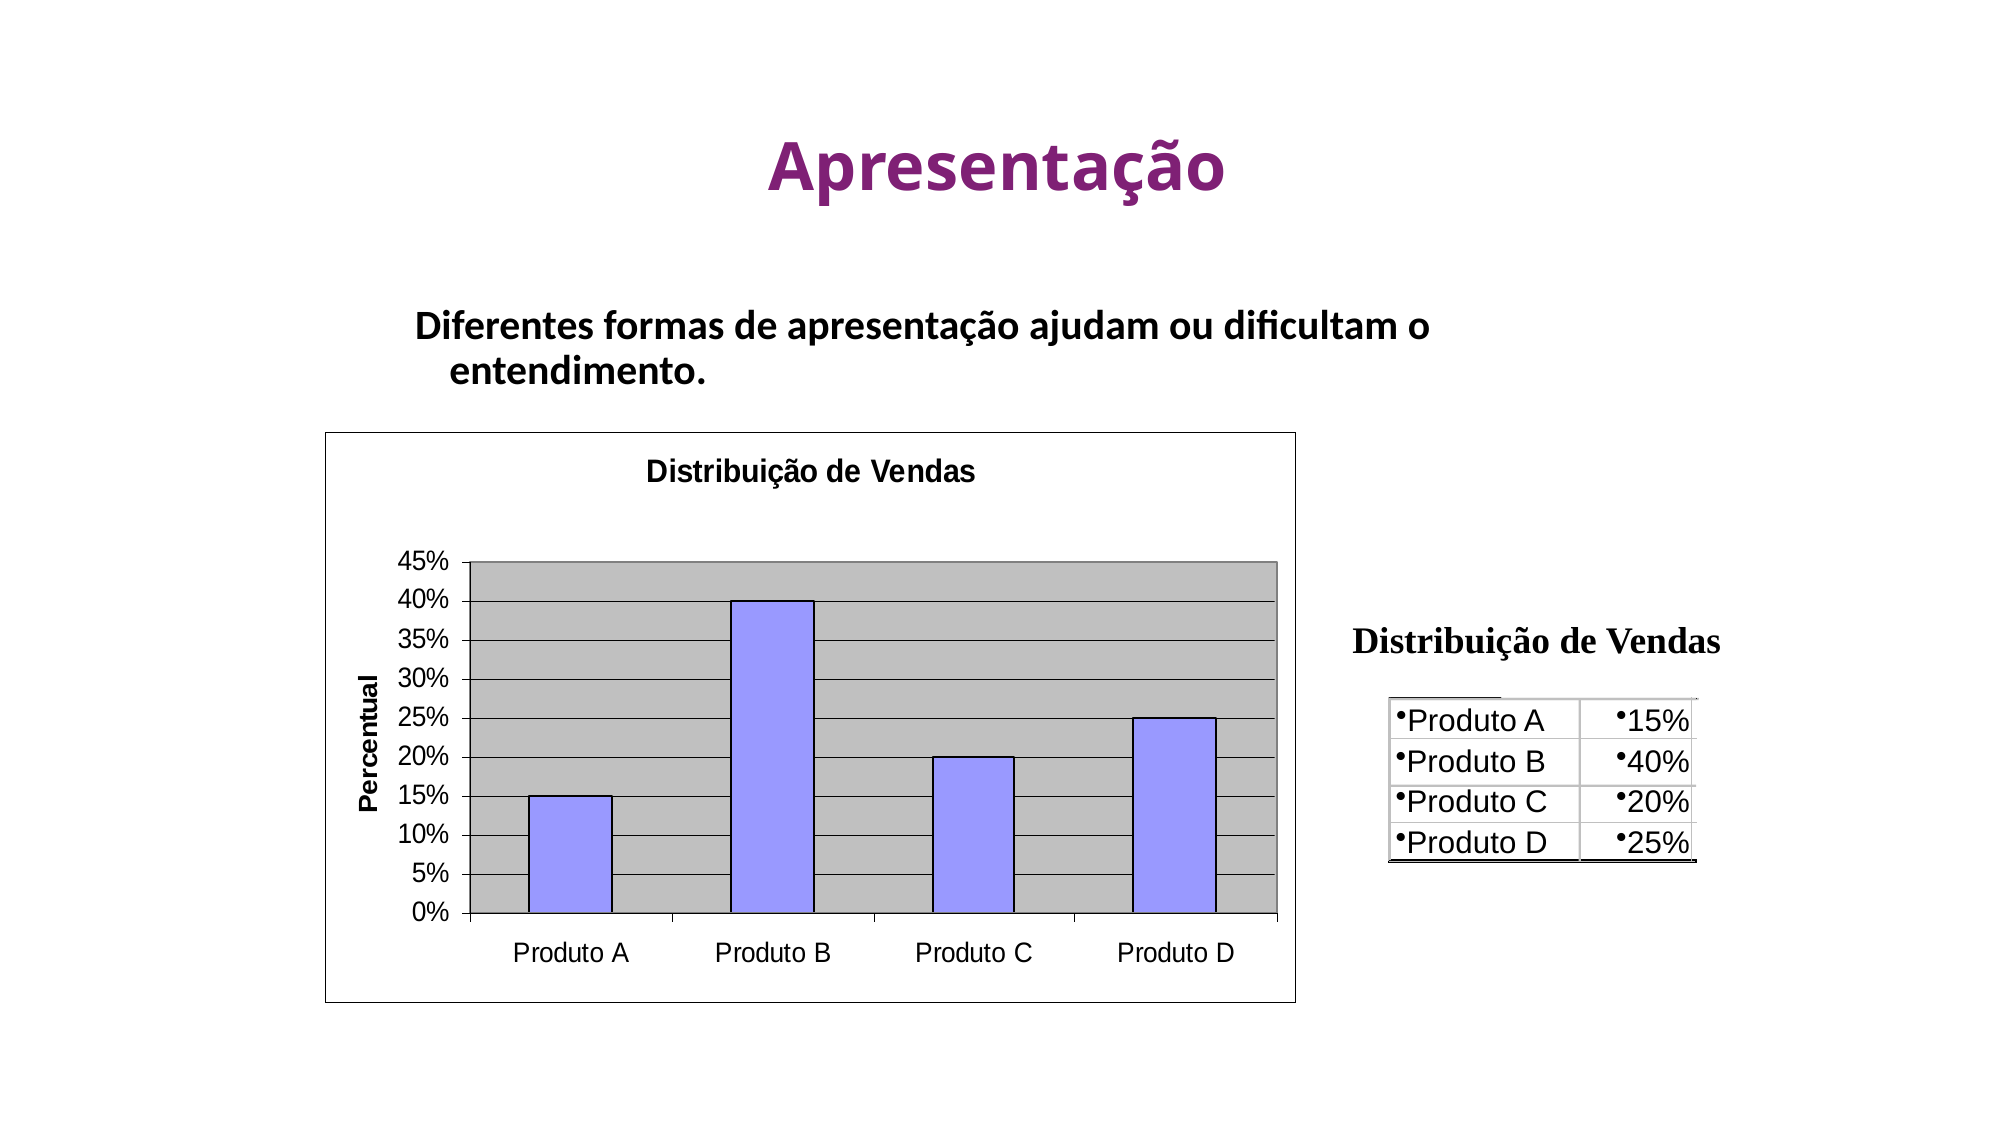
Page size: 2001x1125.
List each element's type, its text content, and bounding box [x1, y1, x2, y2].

list Diferentes formas de apresentação ajudam ou dificultam o entendimento. [400, 296, 1609, 403]
text_box 20% [1616, 787, 1690, 819]
text_box 15% [1616, 701, 1690, 738]
text_box Produto B [1395, 740, 1547, 779]
text_box Produto D [1395, 823, 1548, 860]
title Apresentação [137, 59, 1863, 278]
text_box [1391, 697, 1691, 701]
text_box Produto C [1395, 787, 1548, 819]
text_box Distribuição de Vendas [1337, 608, 1750, 669]
text_box 40% [1616, 740, 1690, 779]
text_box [314, 420, 1307, 1013]
text_box Produto A [1396, 701, 1546, 738]
text_box 25% [1616, 823, 1690, 860]
